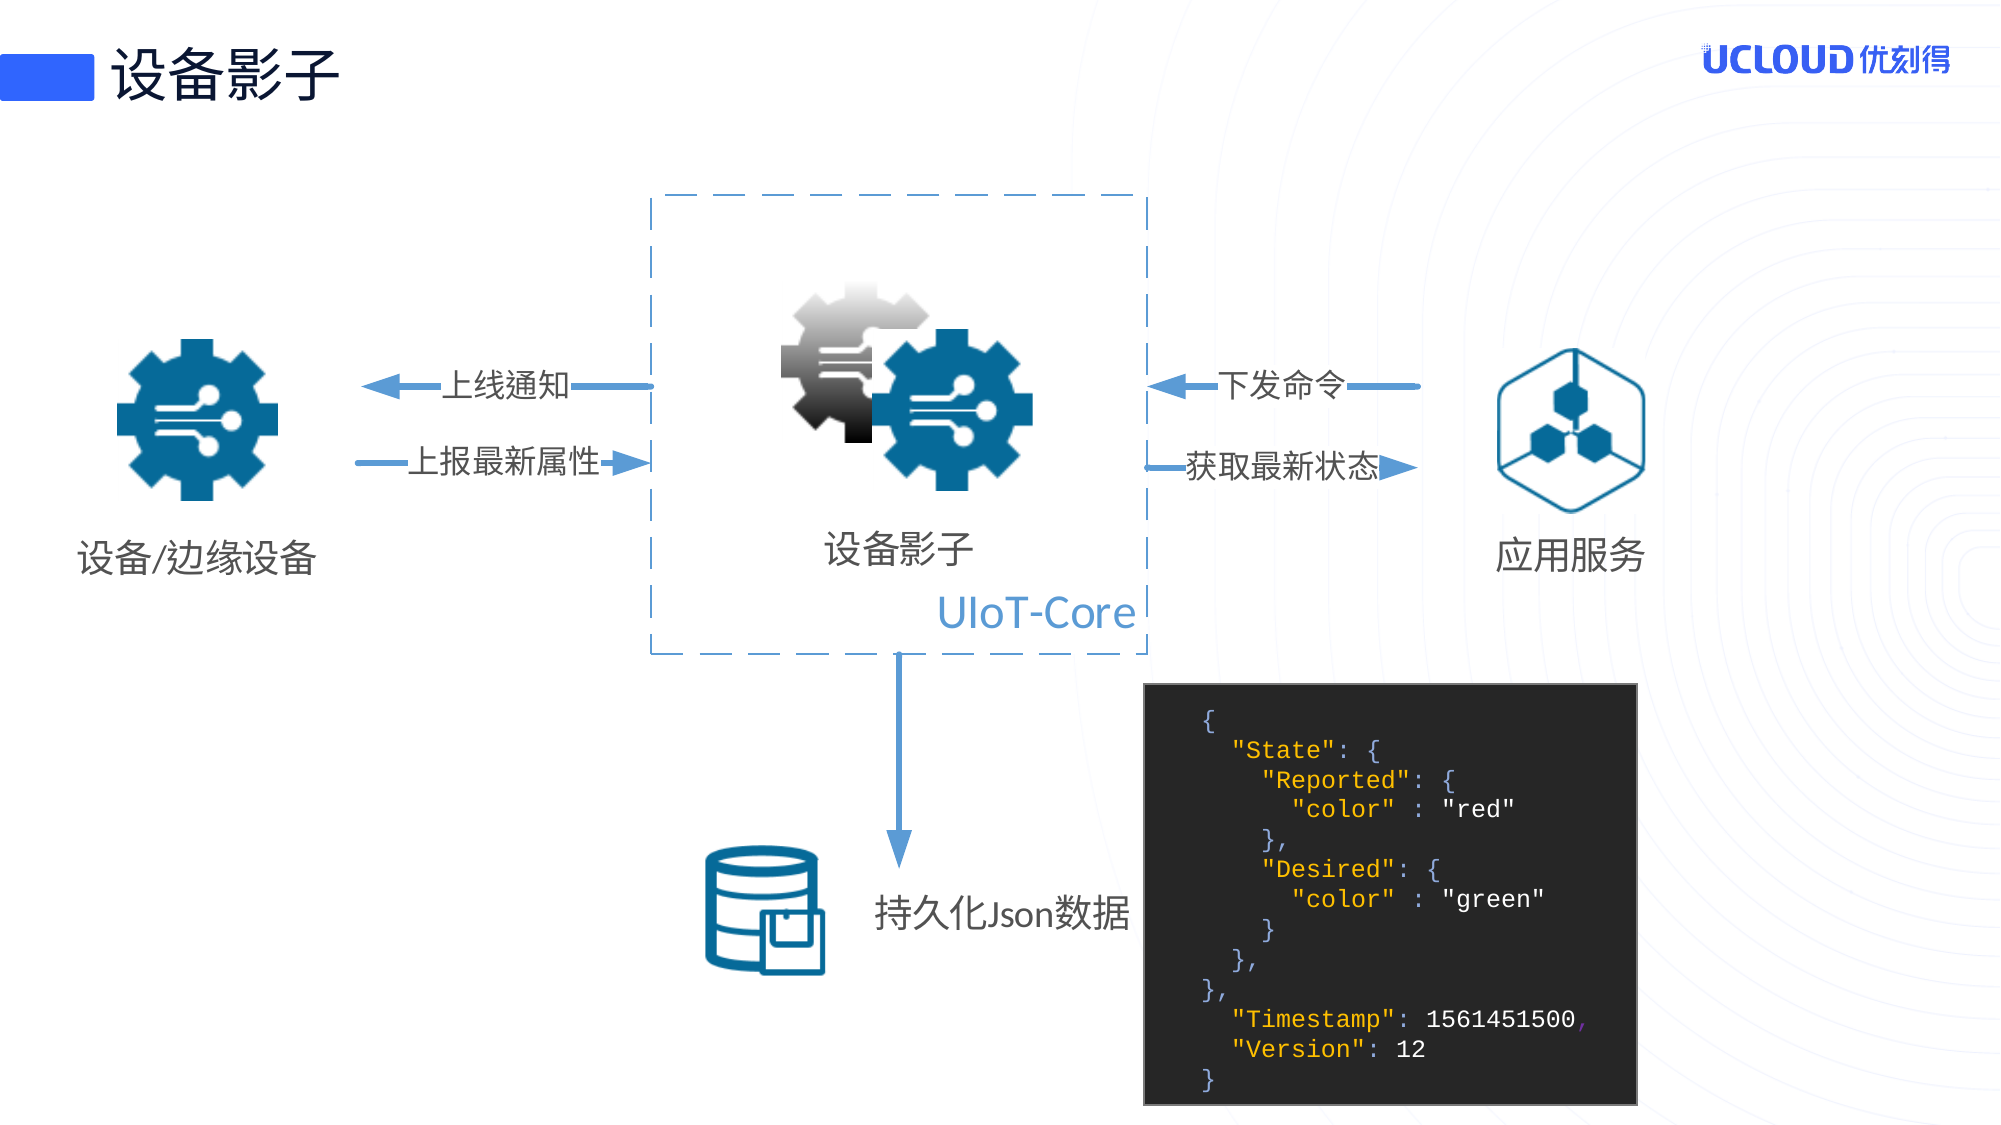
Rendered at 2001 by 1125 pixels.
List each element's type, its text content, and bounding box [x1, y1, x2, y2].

picture [0, 0, 2000, 1125]
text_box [1143, 684, 1637, 1105]
title 设备影子 [94, 38, 1481, 117]
